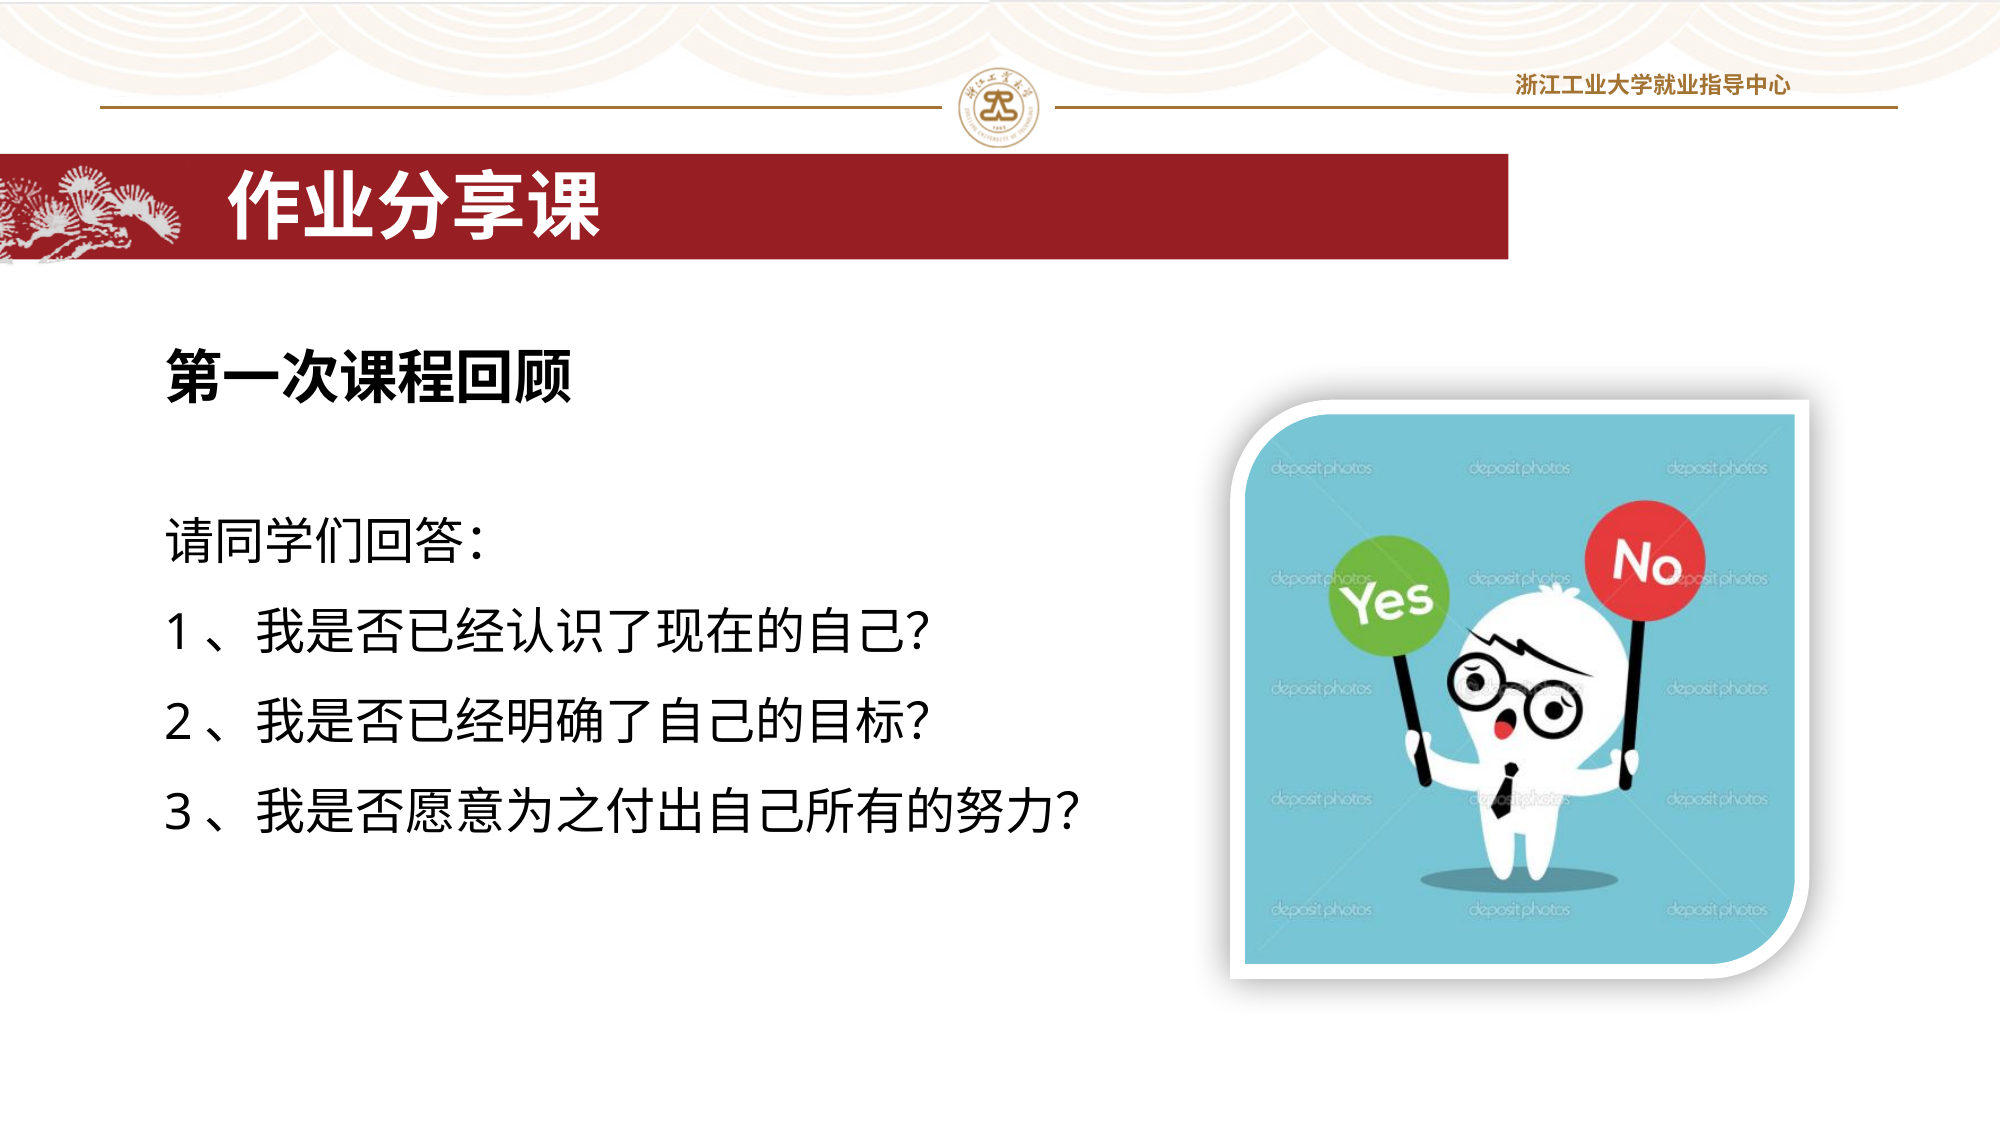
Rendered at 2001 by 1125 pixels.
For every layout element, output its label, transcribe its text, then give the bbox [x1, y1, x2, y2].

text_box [100, 66, 1898, 149]
picture [1237, 406, 1802, 972]
title 作业分享课 [212, 153, 1483, 265]
text_box 第一次课程回顾 请同学们回答： 1、我是否已经认识了现在的自己？ 2、我是否已经明确了自己的目标？ 3、我是否愿意为之付出自己所有的努力？ [149, 332, 1928, 987]
text_box [1483, 153, 1509, 261]
picture [0, 0, 2000, 281]
